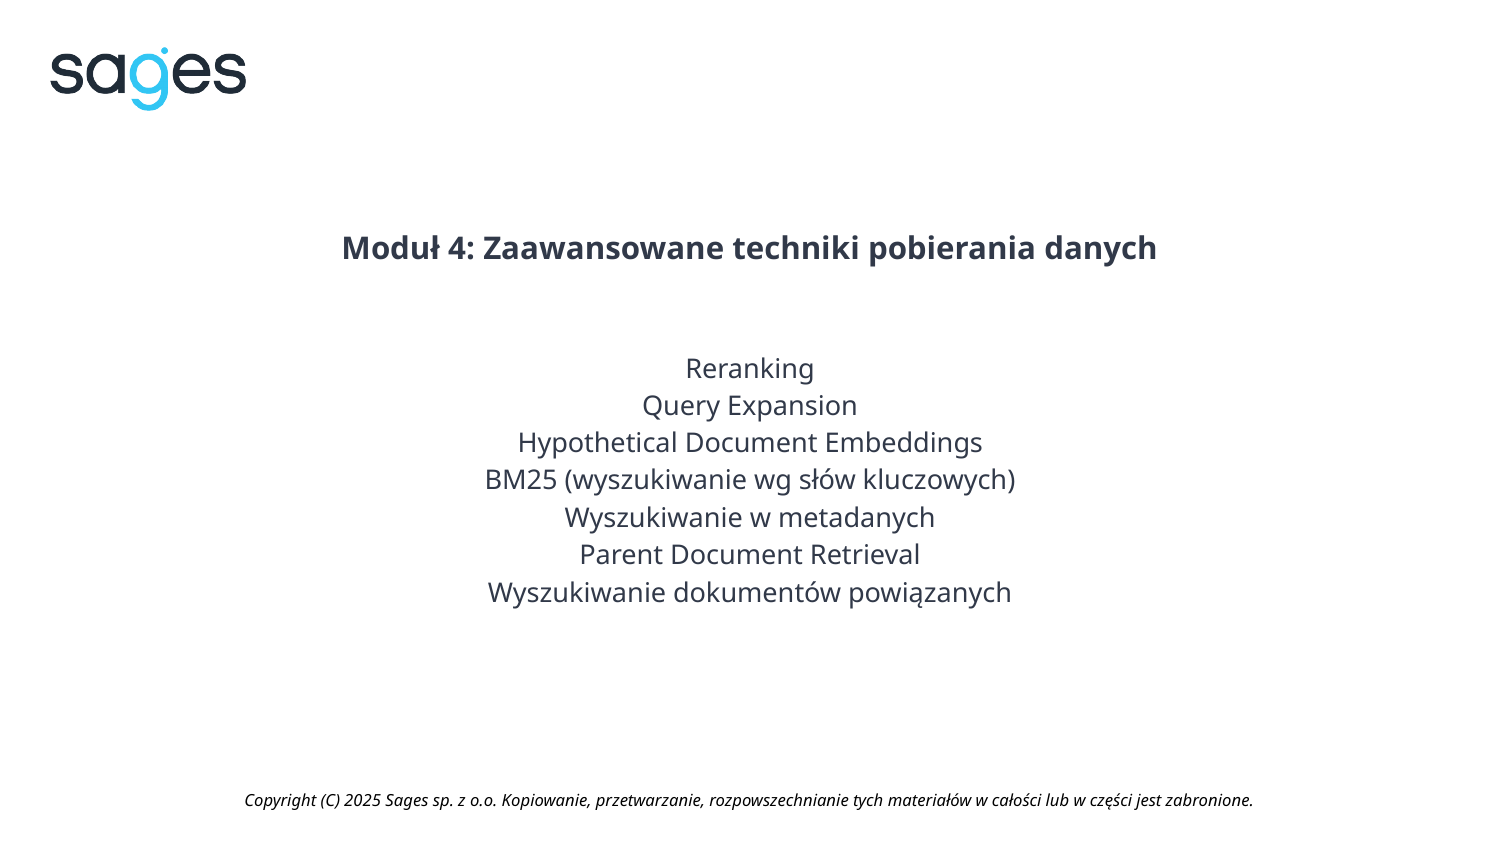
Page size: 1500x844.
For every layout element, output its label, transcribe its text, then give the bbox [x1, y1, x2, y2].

picture [50, 47, 246, 111]
text_box [310, 320, 1202, 397]
text_box Moduł 4: Zaawansowane techniki pobierania danych Reranking Query Expansion Hypothetical Document Embeddings BM25 (wyszukiwanie wg słów kluczowych) Wyszukiwanie w metadanych Parent Document Retrieval Wyszukiwanie dokumentów powiązanych [209, 207, 1291, 623]
